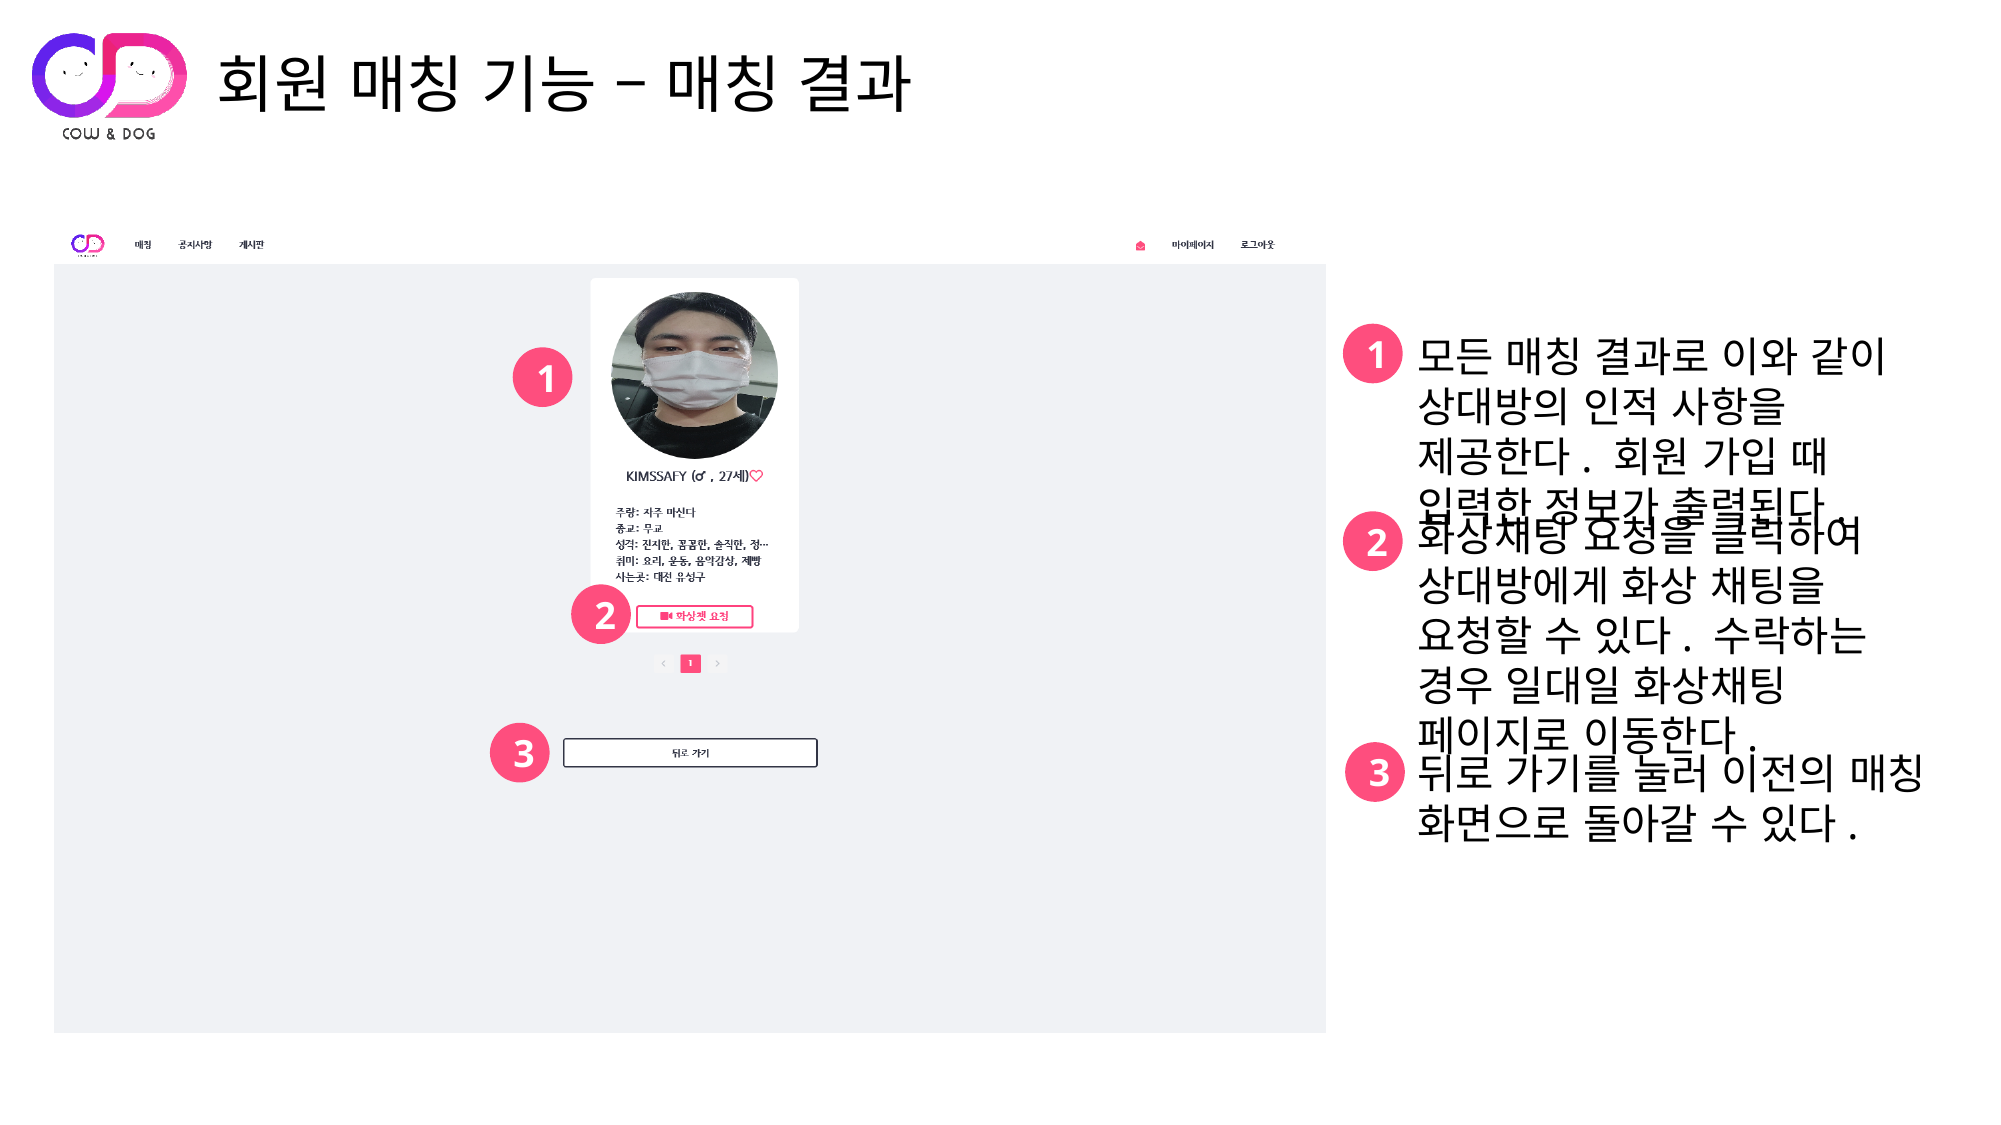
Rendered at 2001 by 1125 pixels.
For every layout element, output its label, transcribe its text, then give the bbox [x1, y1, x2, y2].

text_box 모든 매칭 결과로 이와 같이 상대방의 인적 사항을 제공한다. 회원 가입 때 입력한 정보가 출력된다. [1402, 323, 1965, 502]
text_box 1 [1341, 322, 1402, 385]
text_box 회원 매칭 기능 – 매칭 결과 [203, 37, 1000, 128]
text_box 3 [1344, 741, 1402, 803]
text_box 뒤로 가기를 눌러 이전의 매칭 화면으로 돌아갈 수 있다. [1402, 740, 1965, 856]
picture [54, 226, 1326, 1034]
text_box 2 [1341, 510, 1402, 573]
text_box 화상채팅 요청을 클릭하여 상대방에게 화상 채팅을 요청할 수 있다. 수락하는 경우 일대일 화상채팅 페이지로 이동한다. [1402, 502, 1965, 740]
picture [15, 17, 203, 150]
